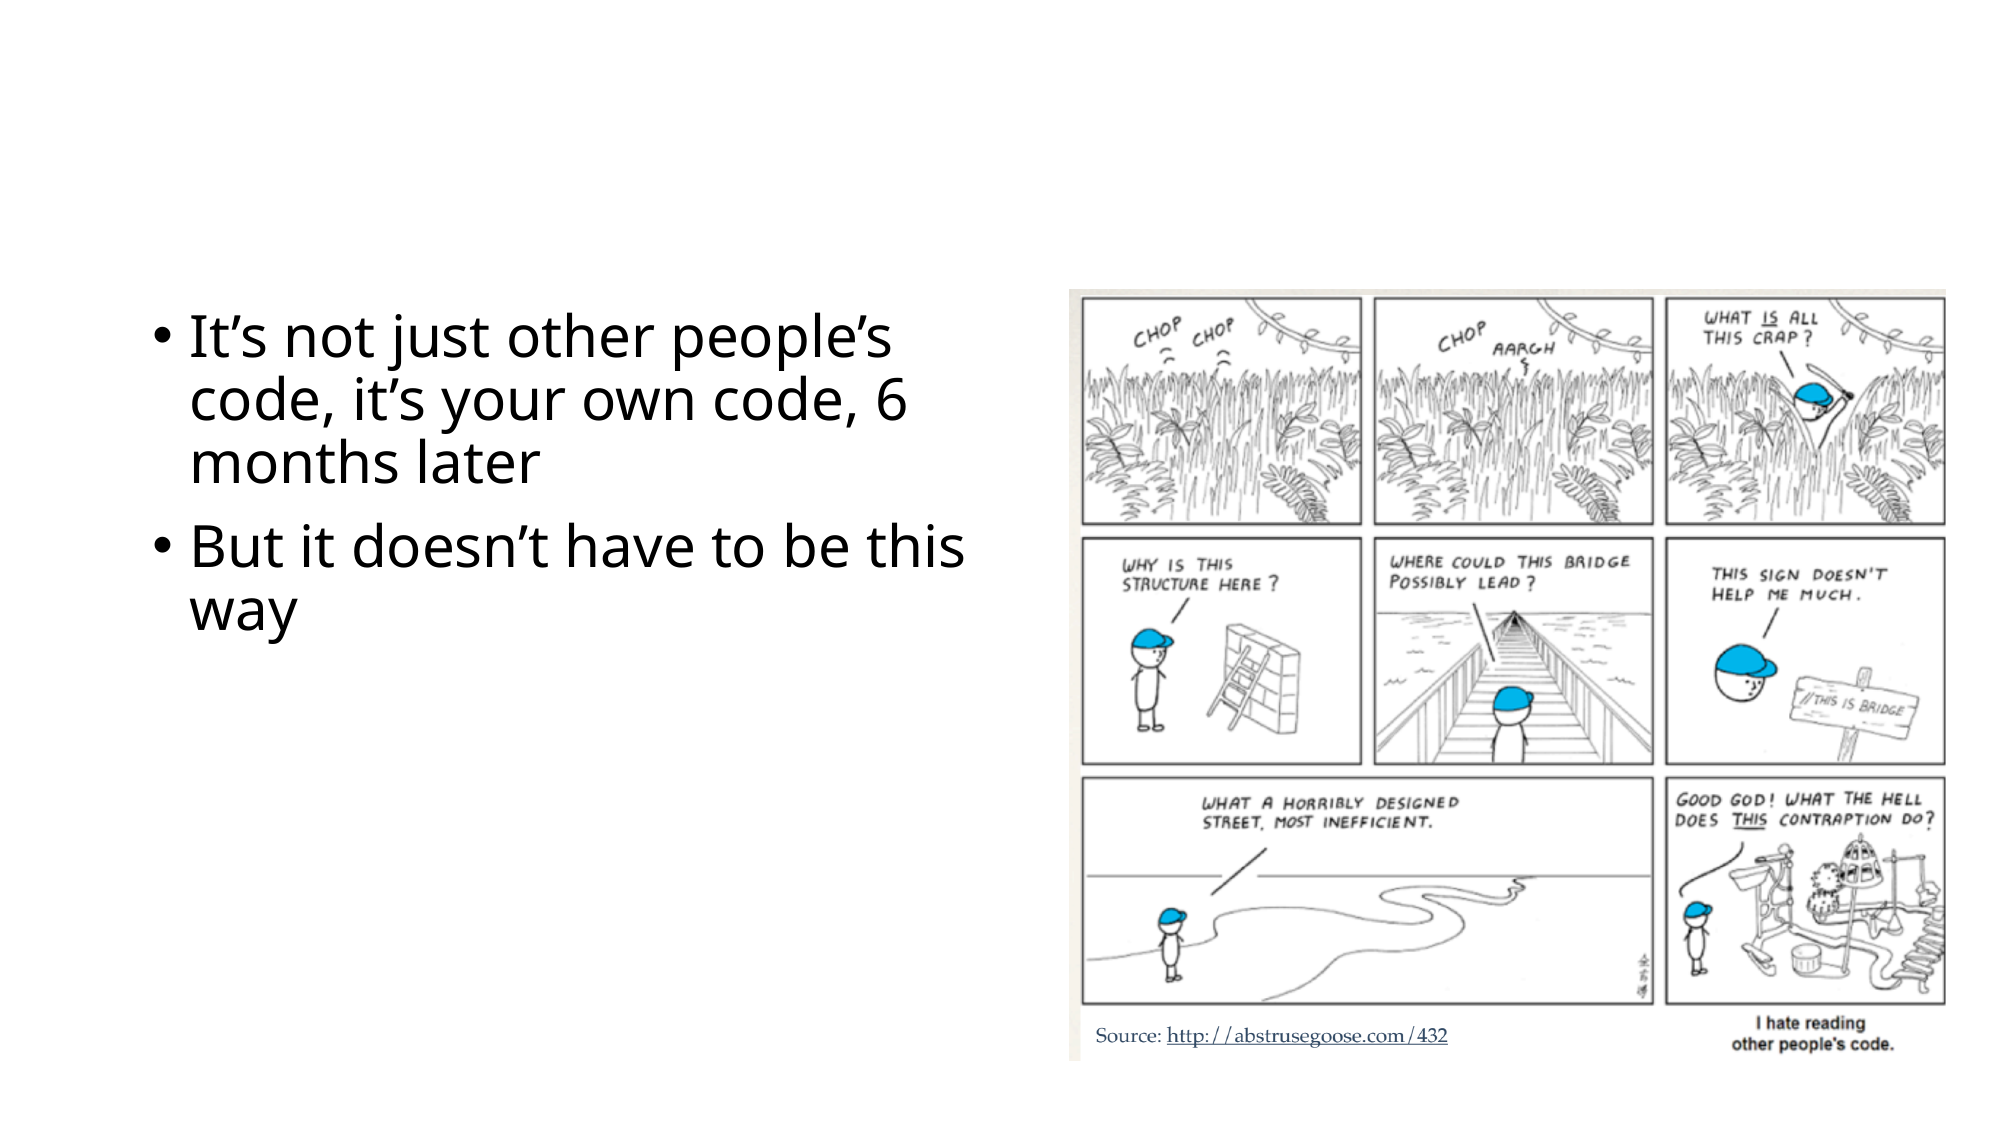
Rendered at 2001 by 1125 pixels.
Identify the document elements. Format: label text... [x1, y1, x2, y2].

picture [1069, 289, 1946, 1061]
list It’s not just other people’s code, it’s your own code, 6 months later But it doesn’t have to be this way [137, 299, 1059, 1014]
